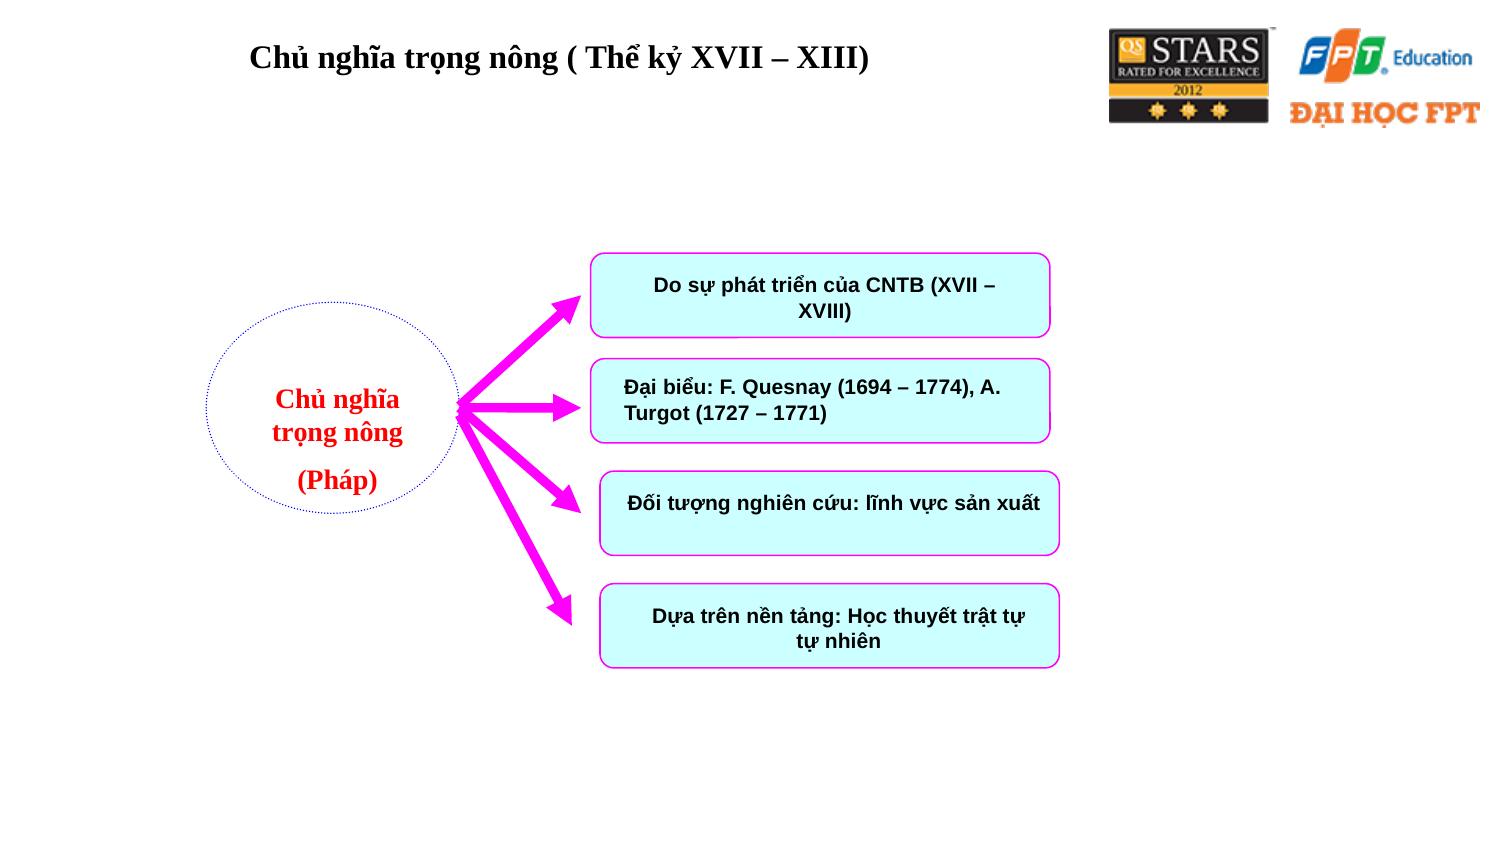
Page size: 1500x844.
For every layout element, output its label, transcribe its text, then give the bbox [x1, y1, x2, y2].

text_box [205, 252, 1060, 669]
text_box Chủ nghĩa trọng nông ( Thể kỷ XVII – XIII) [234, 28, 1064, 83]
picture [1109, 27, 1480, 128]
